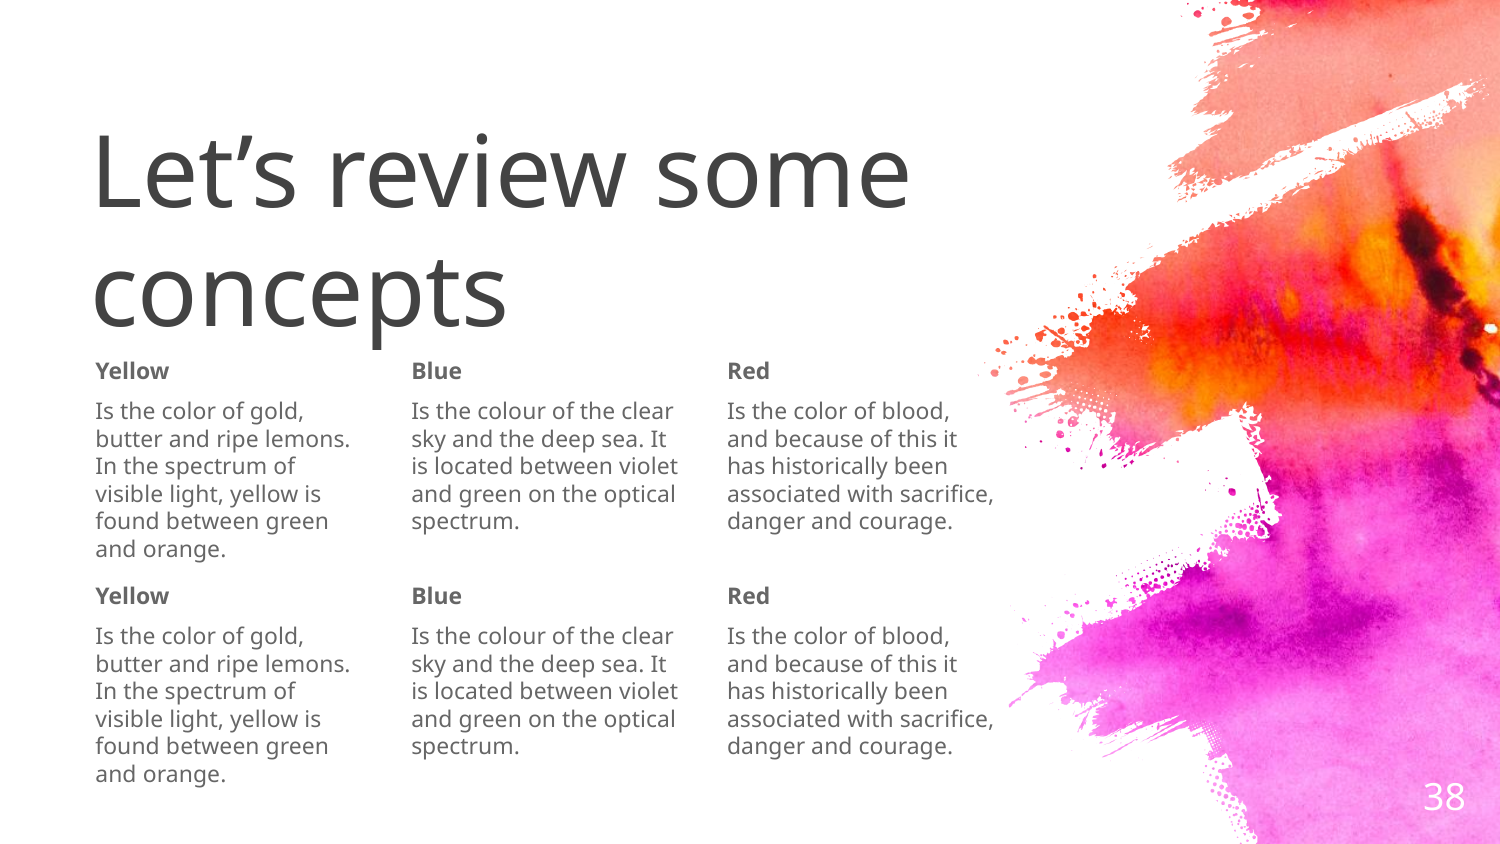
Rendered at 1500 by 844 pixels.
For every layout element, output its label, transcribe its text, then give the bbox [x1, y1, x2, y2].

list Yellow Is the color of gold, butter and ripe lemons. In the spectrum of visible light, yellow is found between green and orange. [80, 341, 381, 566]
slide_number 38 [1391, 766, 1482, 832]
picture [0, 0, 1500, 844]
list Blue Is the colour of the clear sky and the deep sea. It is located between violet and green on the optical spectrum. [396, 566, 697, 795]
list Red Is the color of blood, and because of this it has historically been associated with sacrifice, danger and courage. [712, 566, 1013, 795]
list Blue Is the colour of the clear sky and the deep sea. It is located between violet and green on the optical spectrum. [396, 341, 697, 566]
list Yellow Is the color of gold, butter and ripe lemons. In the spectrum of visible light, yellow is found between green and orange. [80, 566, 381, 795]
title Let’s review some concepts [75, 221, 980, 362]
list Red Is the color of blood, and because of this it has historically been associated with sacrifice, danger and courage. [712, 341, 1013, 566]
